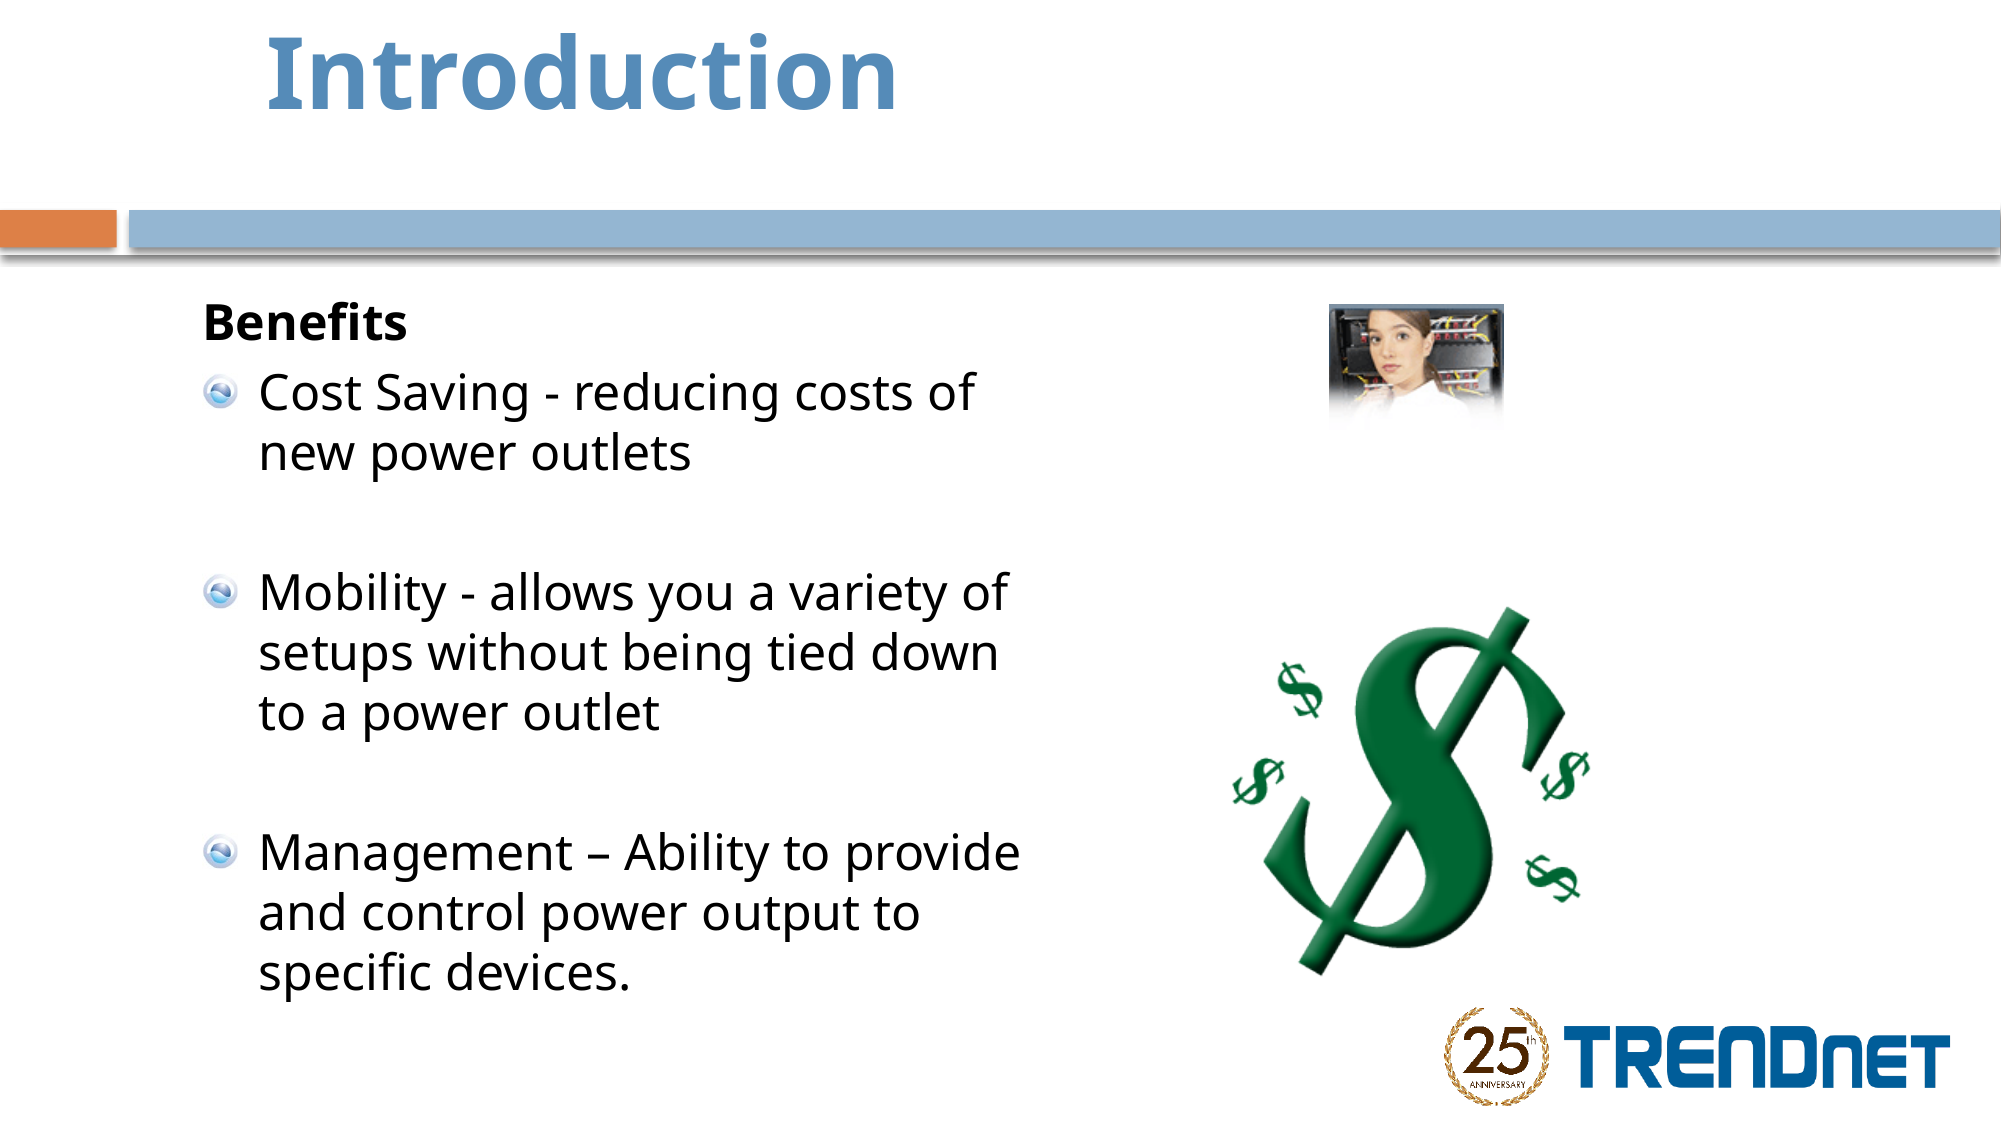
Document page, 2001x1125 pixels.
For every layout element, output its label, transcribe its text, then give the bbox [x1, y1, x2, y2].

picture [1329, 303, 1504, 430]
picture [202, 573, 238, 609]
picture [1212, 599, 1612, 980]
picture [202, 373, 238, 409]
text_box Introduction [251, 1, 1325, 137]
text_box Benefits Cost Saving - reducing costs of new power outlets Mobility - allows you a variety of setups without being tied down to a power outlet Management – Ability to provide and control power output to specific devices. [187, 283, 1071, 1026]
picture [1562, 1024, 1951, 1089]
picture [1444, 1007, 1549, 1106]
picture [202, 833, 238, 869]
